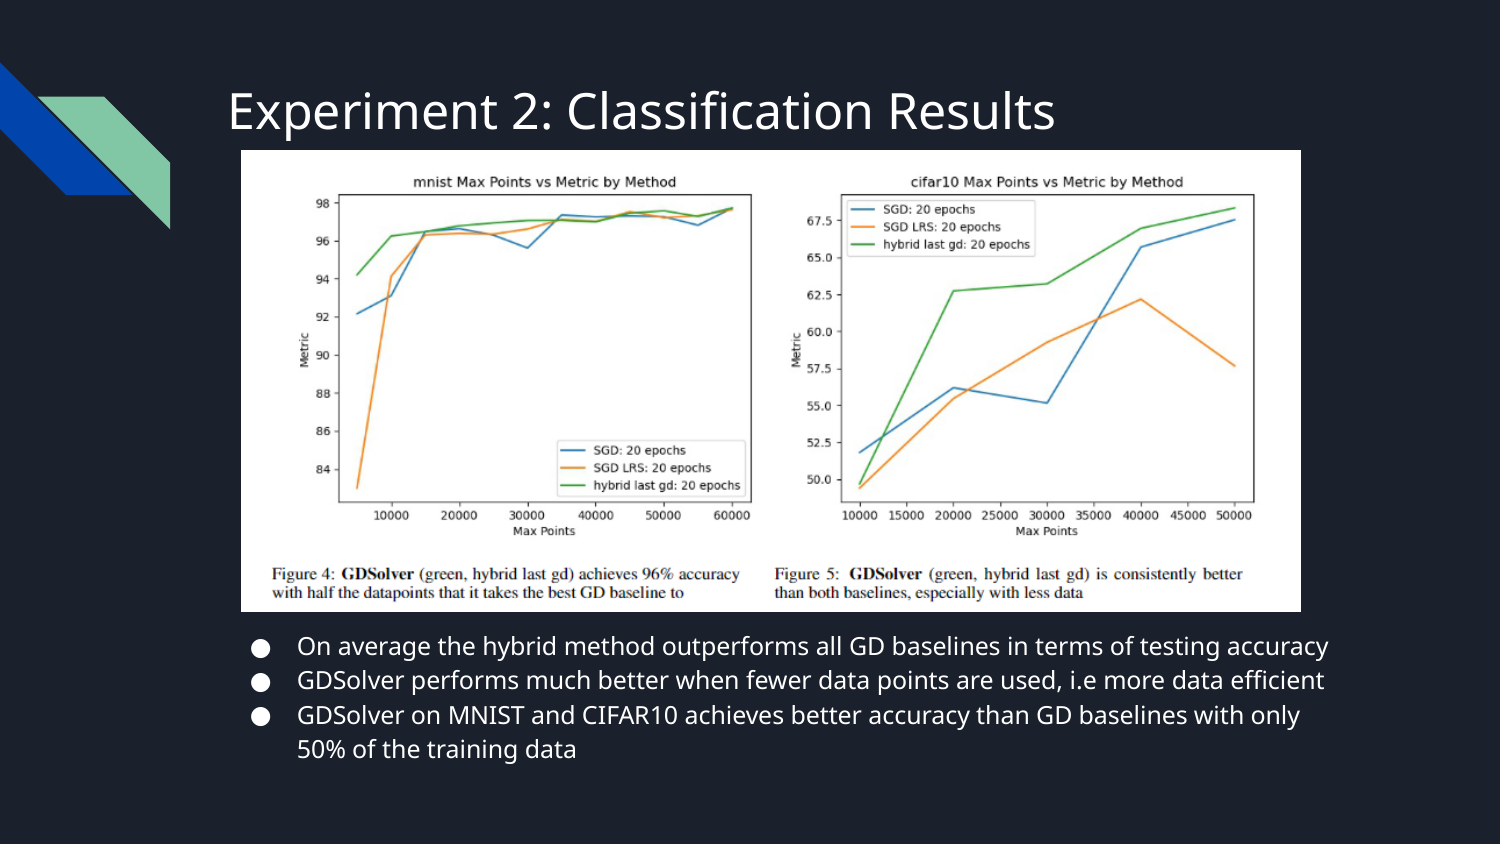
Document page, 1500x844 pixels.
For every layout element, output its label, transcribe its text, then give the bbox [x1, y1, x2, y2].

title Experiment 2: Classification Results [212, 64, 1368, 215]
picture [240, 150, 1301, 612]
list On average the hybrid method outperforms all GD baselines in terms of testing accuracy GDSolver performs much better when fewer data points are used, i.e more data efficient GDSolver on MNIST and CIFAR10 achieves better accuracy than GD baselines with only 50% of the training data [212, 611, 1368, 844]
